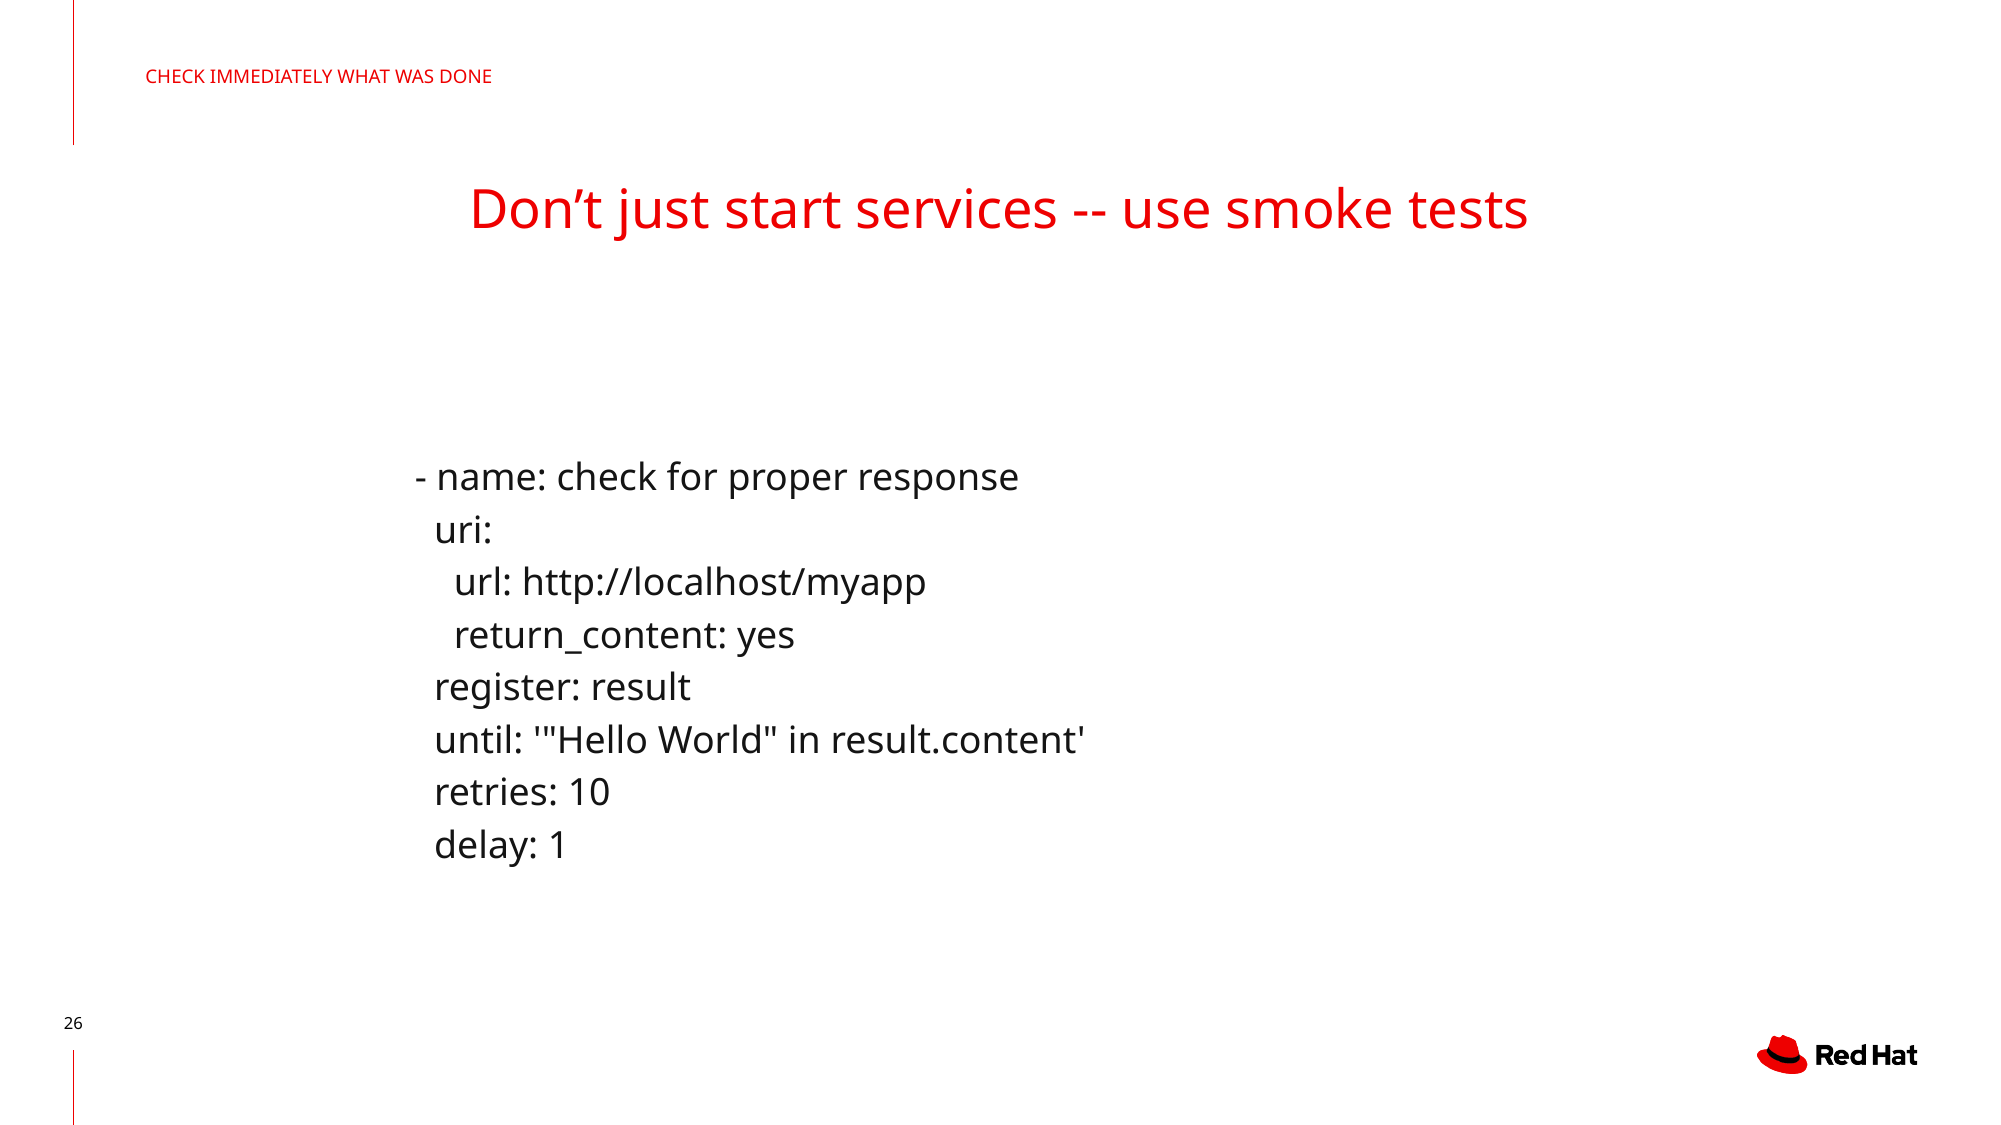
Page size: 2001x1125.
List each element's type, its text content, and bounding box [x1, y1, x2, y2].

text_box - name: check for proper response uri: url: http://localhost/myapp return_content: yes register: result until: '"Hello World" in result.content' retries: 10 delay: 1 [399, 438, 1601, 911]
subtitle CHECK IMMEDIATELY WHAT WAS DONE [73, 9, 919, 143]
slide_number ‹#› [13, 1012, 134, 1036]
title Don’t just start services -- use smoke tests [287, 155, 1713, 314]
picture [1757, 1035, 1918, 1074]
